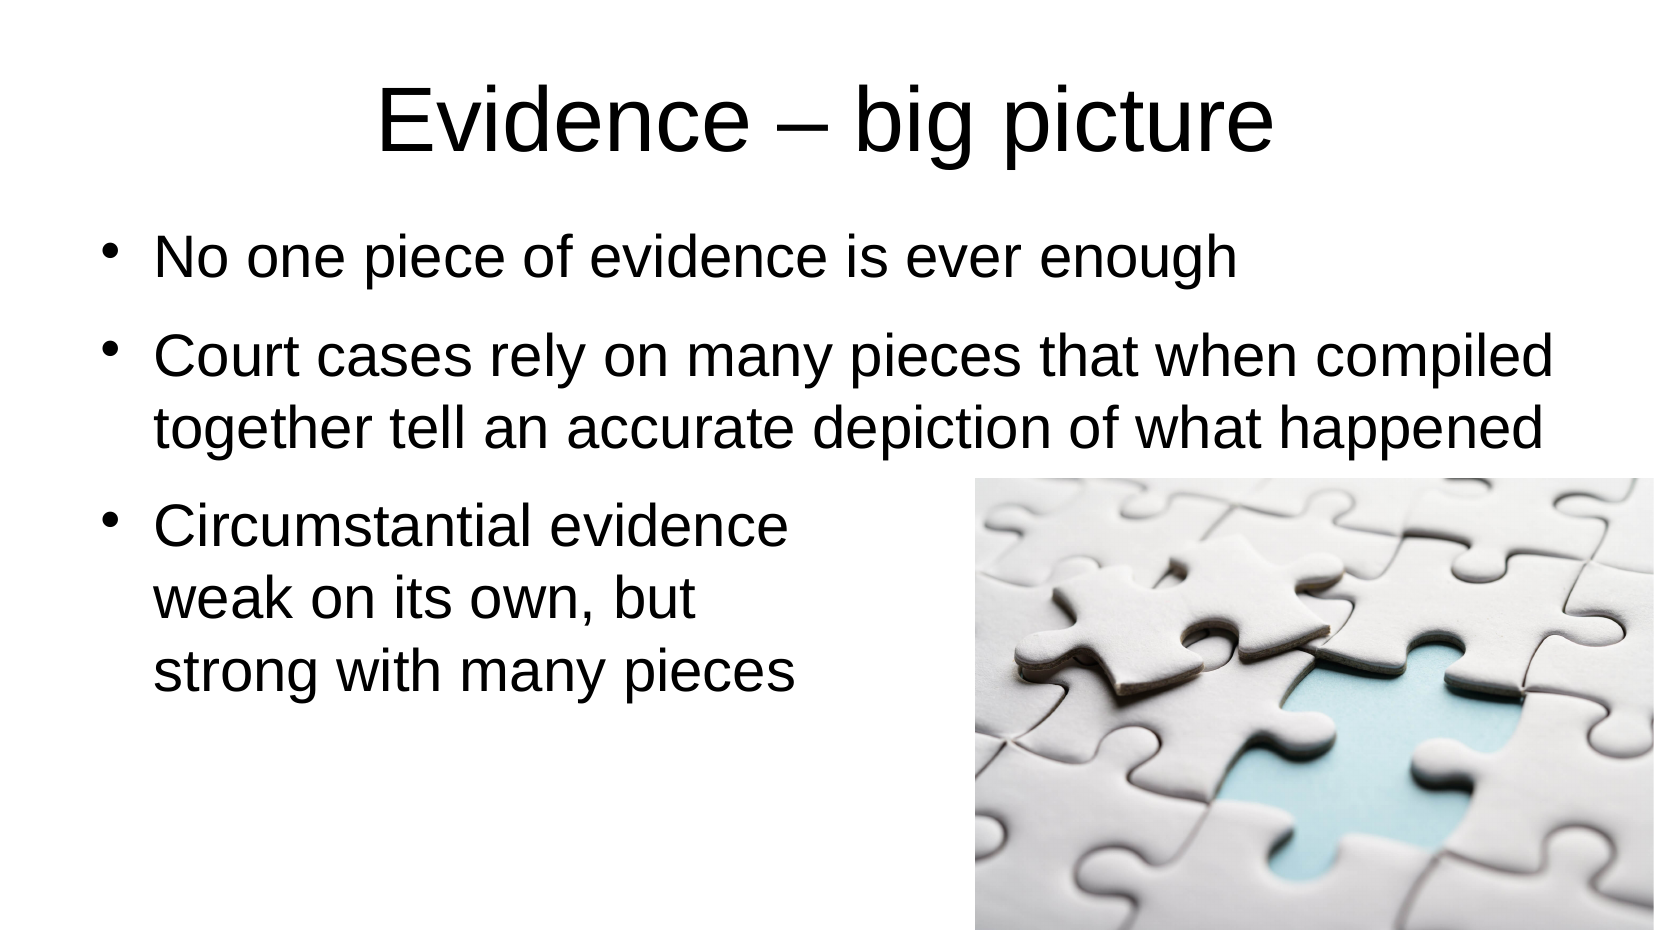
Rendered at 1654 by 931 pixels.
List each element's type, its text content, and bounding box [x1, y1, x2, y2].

list No one piece of evidence is ever enough Court cases rely on many pieces that when compiled together tell an accurate depiction of what happened Circumstantial evidence weak on its own, but strong with many pieces [82, 217, 1571, 757]
title Evidence – big picture [82, 37, 1571, 193]
picture [974, 478, 1654, 931]
